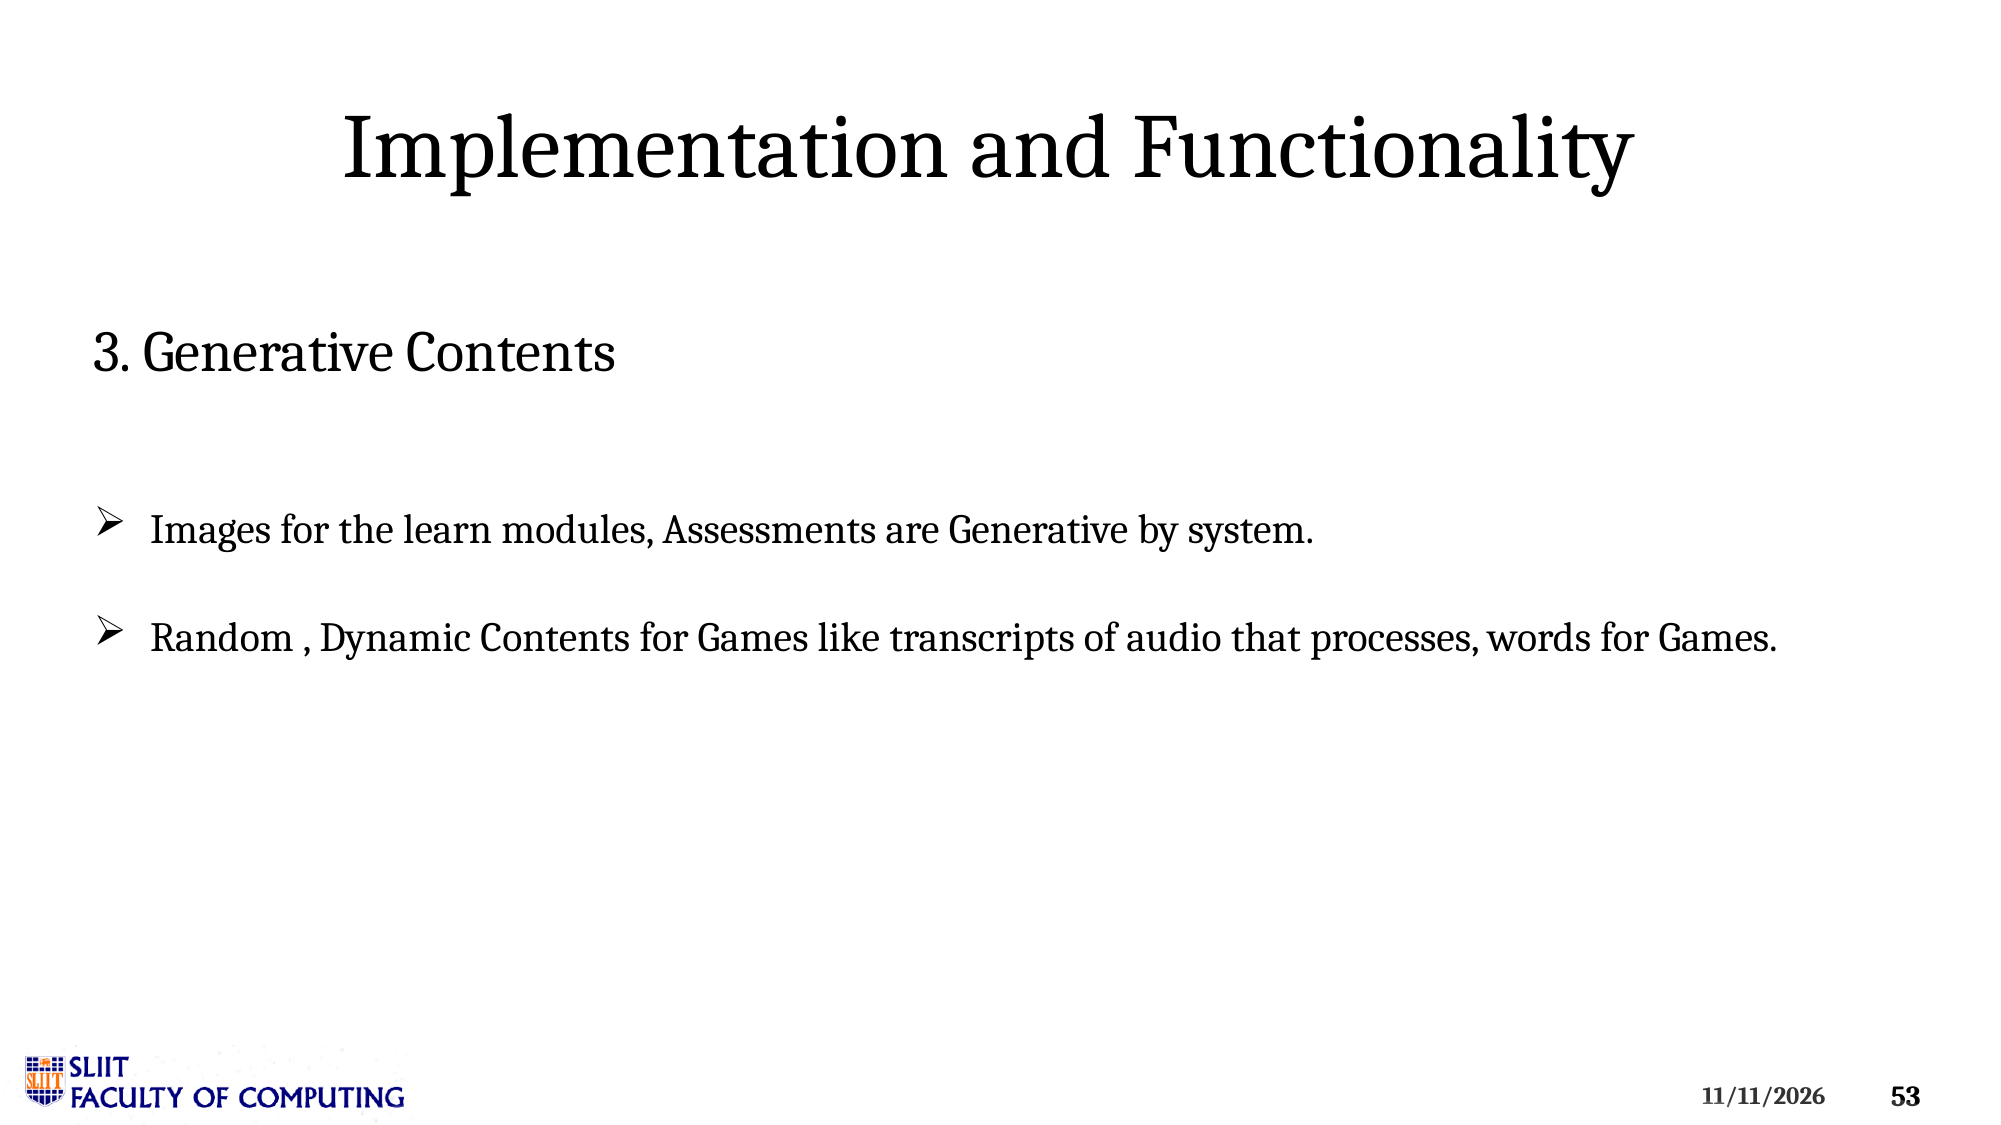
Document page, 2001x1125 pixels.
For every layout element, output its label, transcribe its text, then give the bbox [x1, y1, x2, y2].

text_box 3. Generative Contents [78, 305, 1900, 391]
picture [0, 1045, 413, 1124]
list Images for the learn modules, Assessments are Generative by system. Random , Dynamic Contents for Games like transcripts of audio that processes, words for Games. [78, 444, 1900, 1005]
title Component 03 [162, 1107, 413, 1118]
text_box Implementation and Functionality [78, 78, 1900, 203]
